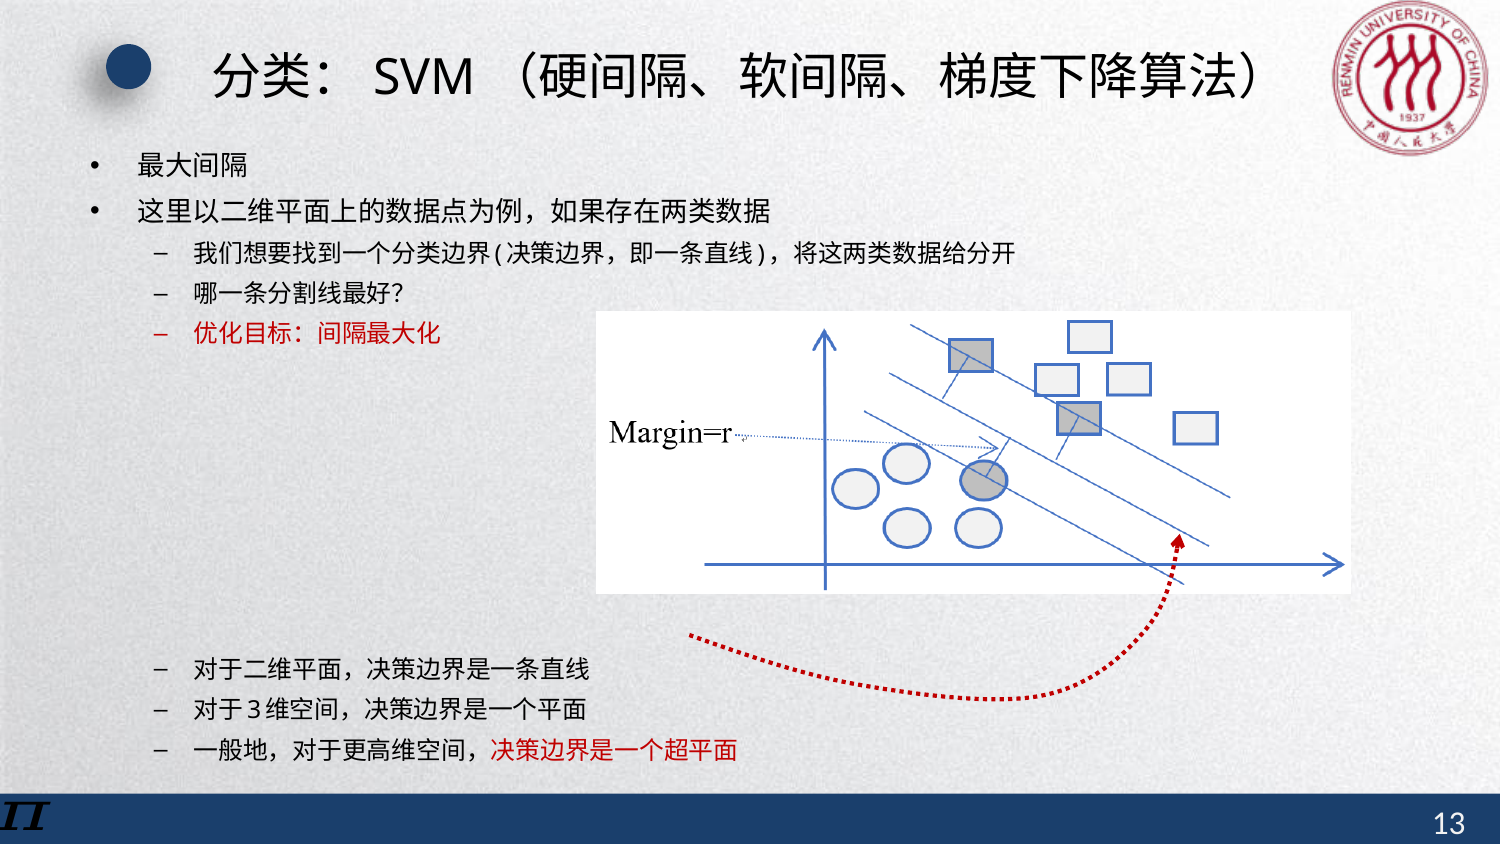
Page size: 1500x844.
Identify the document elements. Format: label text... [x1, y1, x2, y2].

text_box [688, 602, 1164, 702]
list 最大间隔 这里以二维平面上的数据点为例，如果存在两类数据 我们想要找到一个分类边界(决策边界，即一条直线)，将这两类数据给分开 哪一条分割线最好？ 优化目标：间隔最大化 对于二维平面，决策边界是一条直线 对于3维空间，决策边界是一个平面 一般地，对于更高维空间，决策边界是一个超平面 [75, 134, 1425, 781]
title 分类：SVM（硬间隔、软间隔、梯度下降算法） [75, 33, 1425, 116]
picture [0, 0, 1500, 793]
